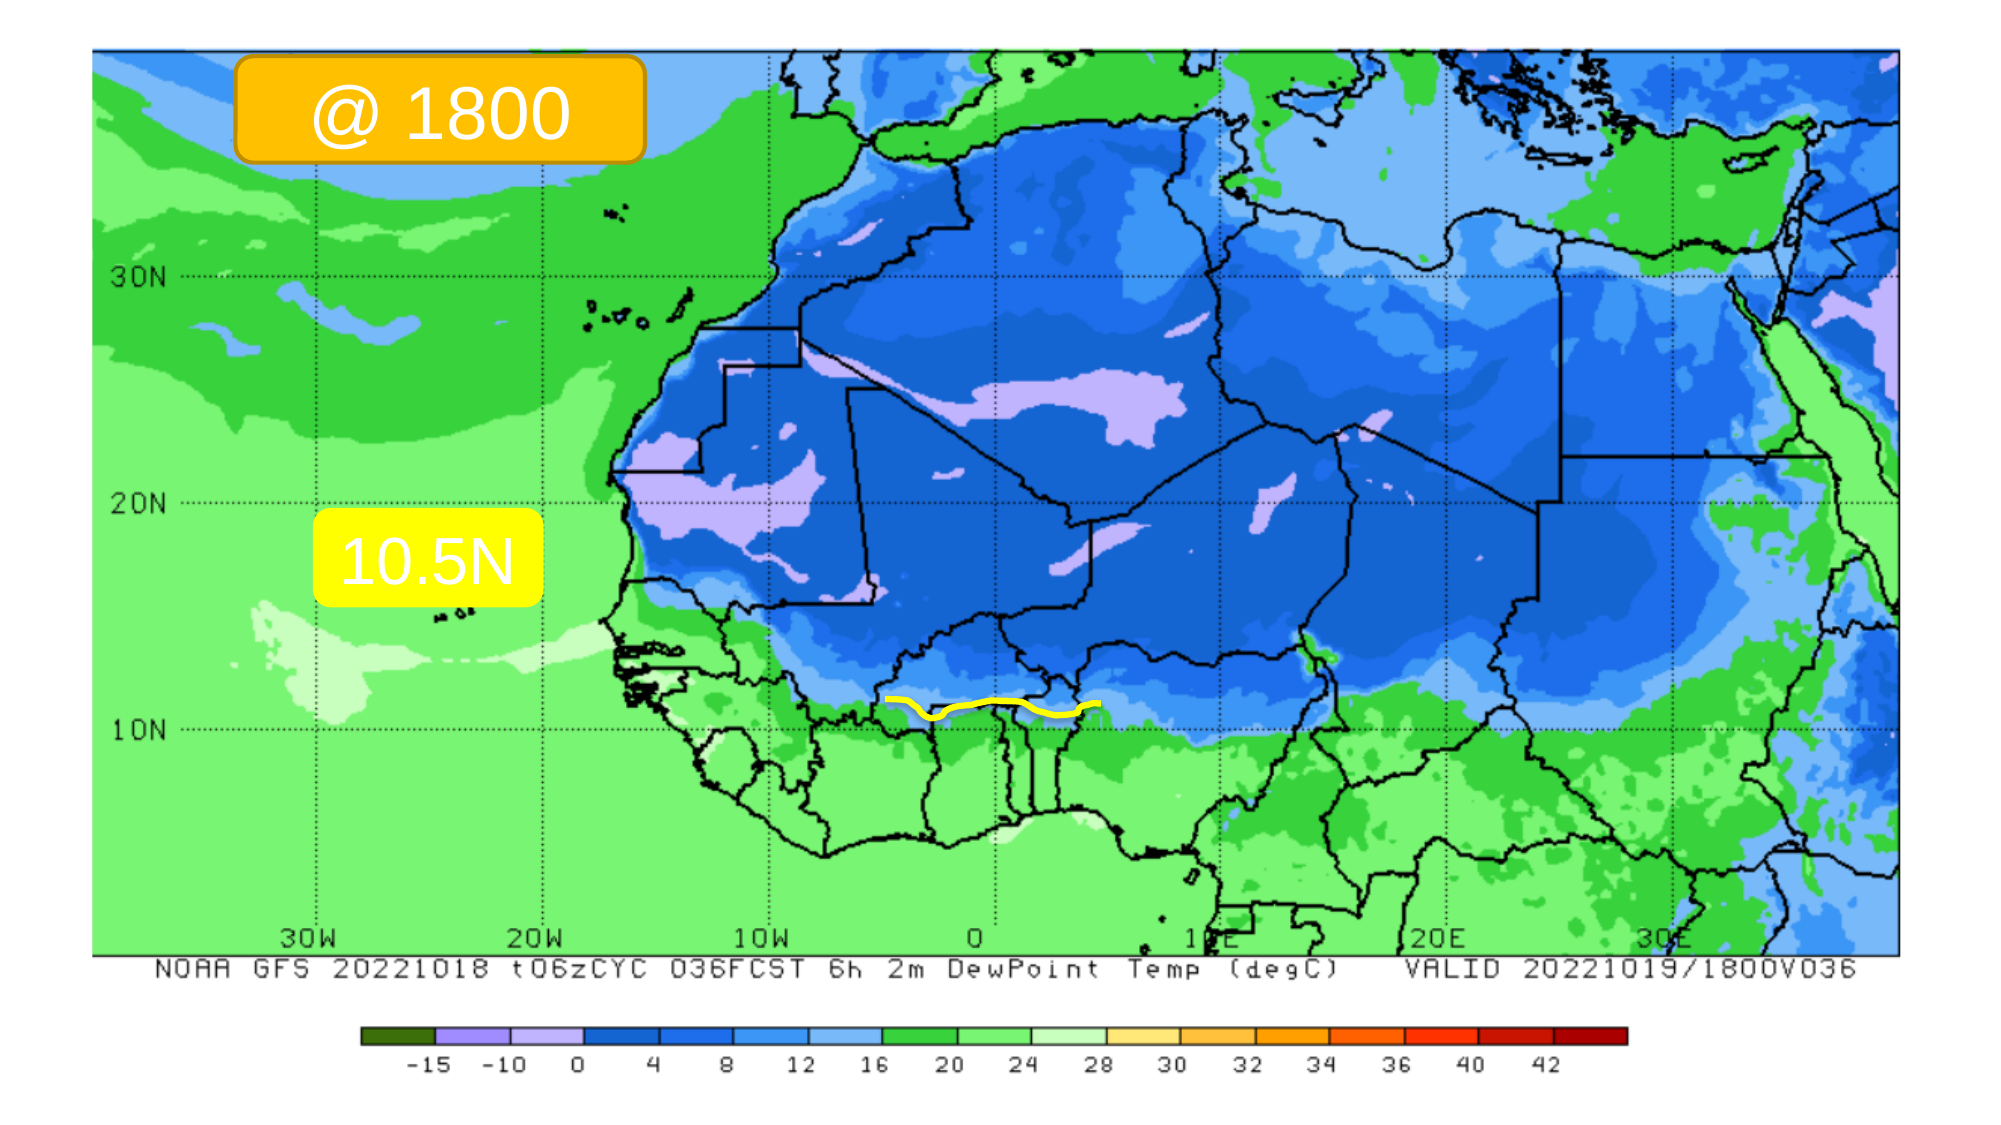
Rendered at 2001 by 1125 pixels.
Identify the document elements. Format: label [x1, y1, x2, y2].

picture [92, 44, 1908, 1125]
